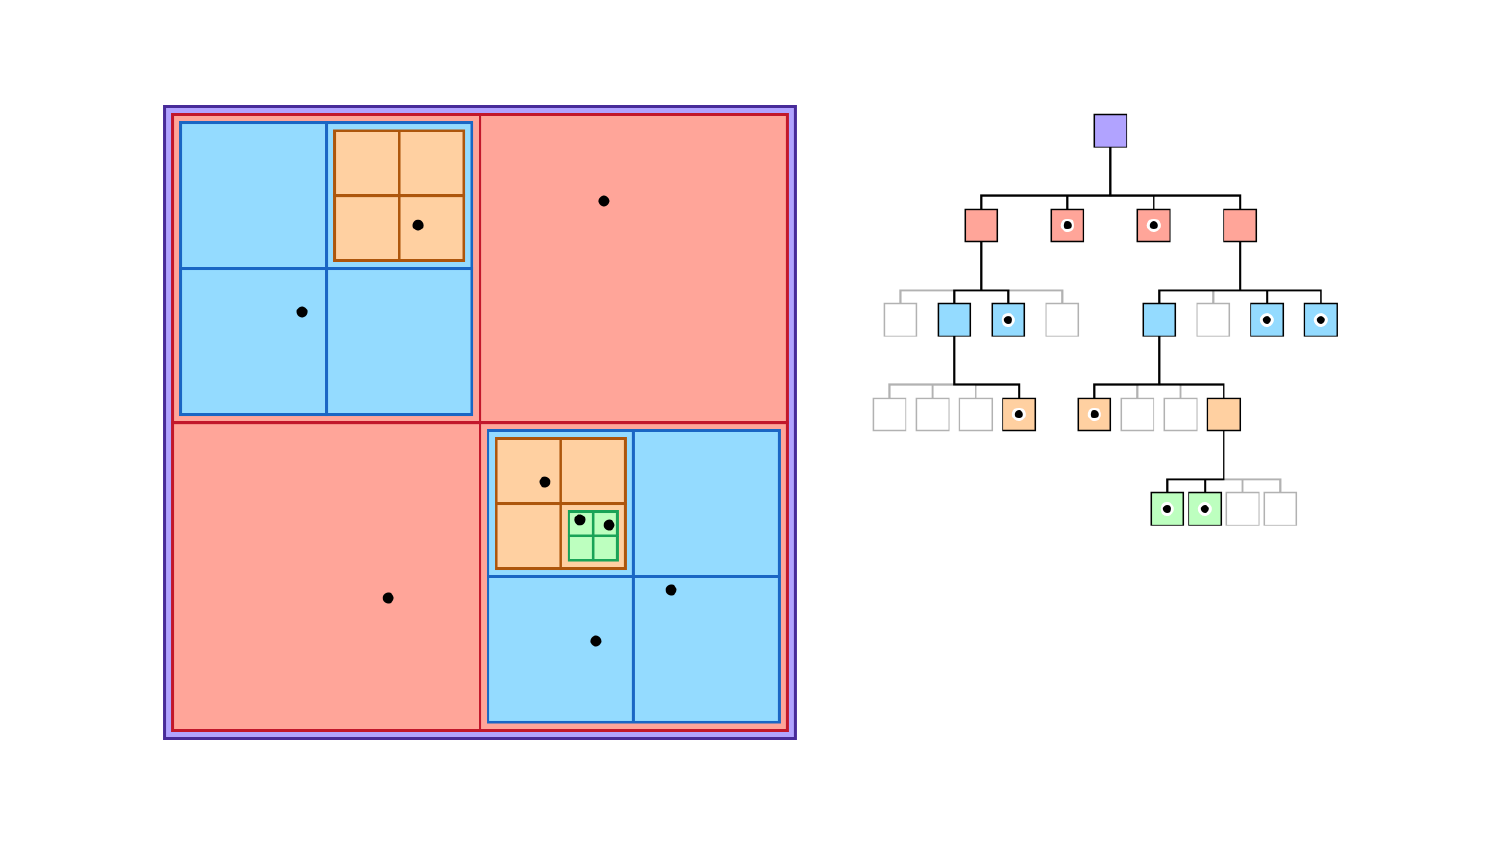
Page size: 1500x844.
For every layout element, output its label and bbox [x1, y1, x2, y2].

picture [151, 94, 1348, 750]
